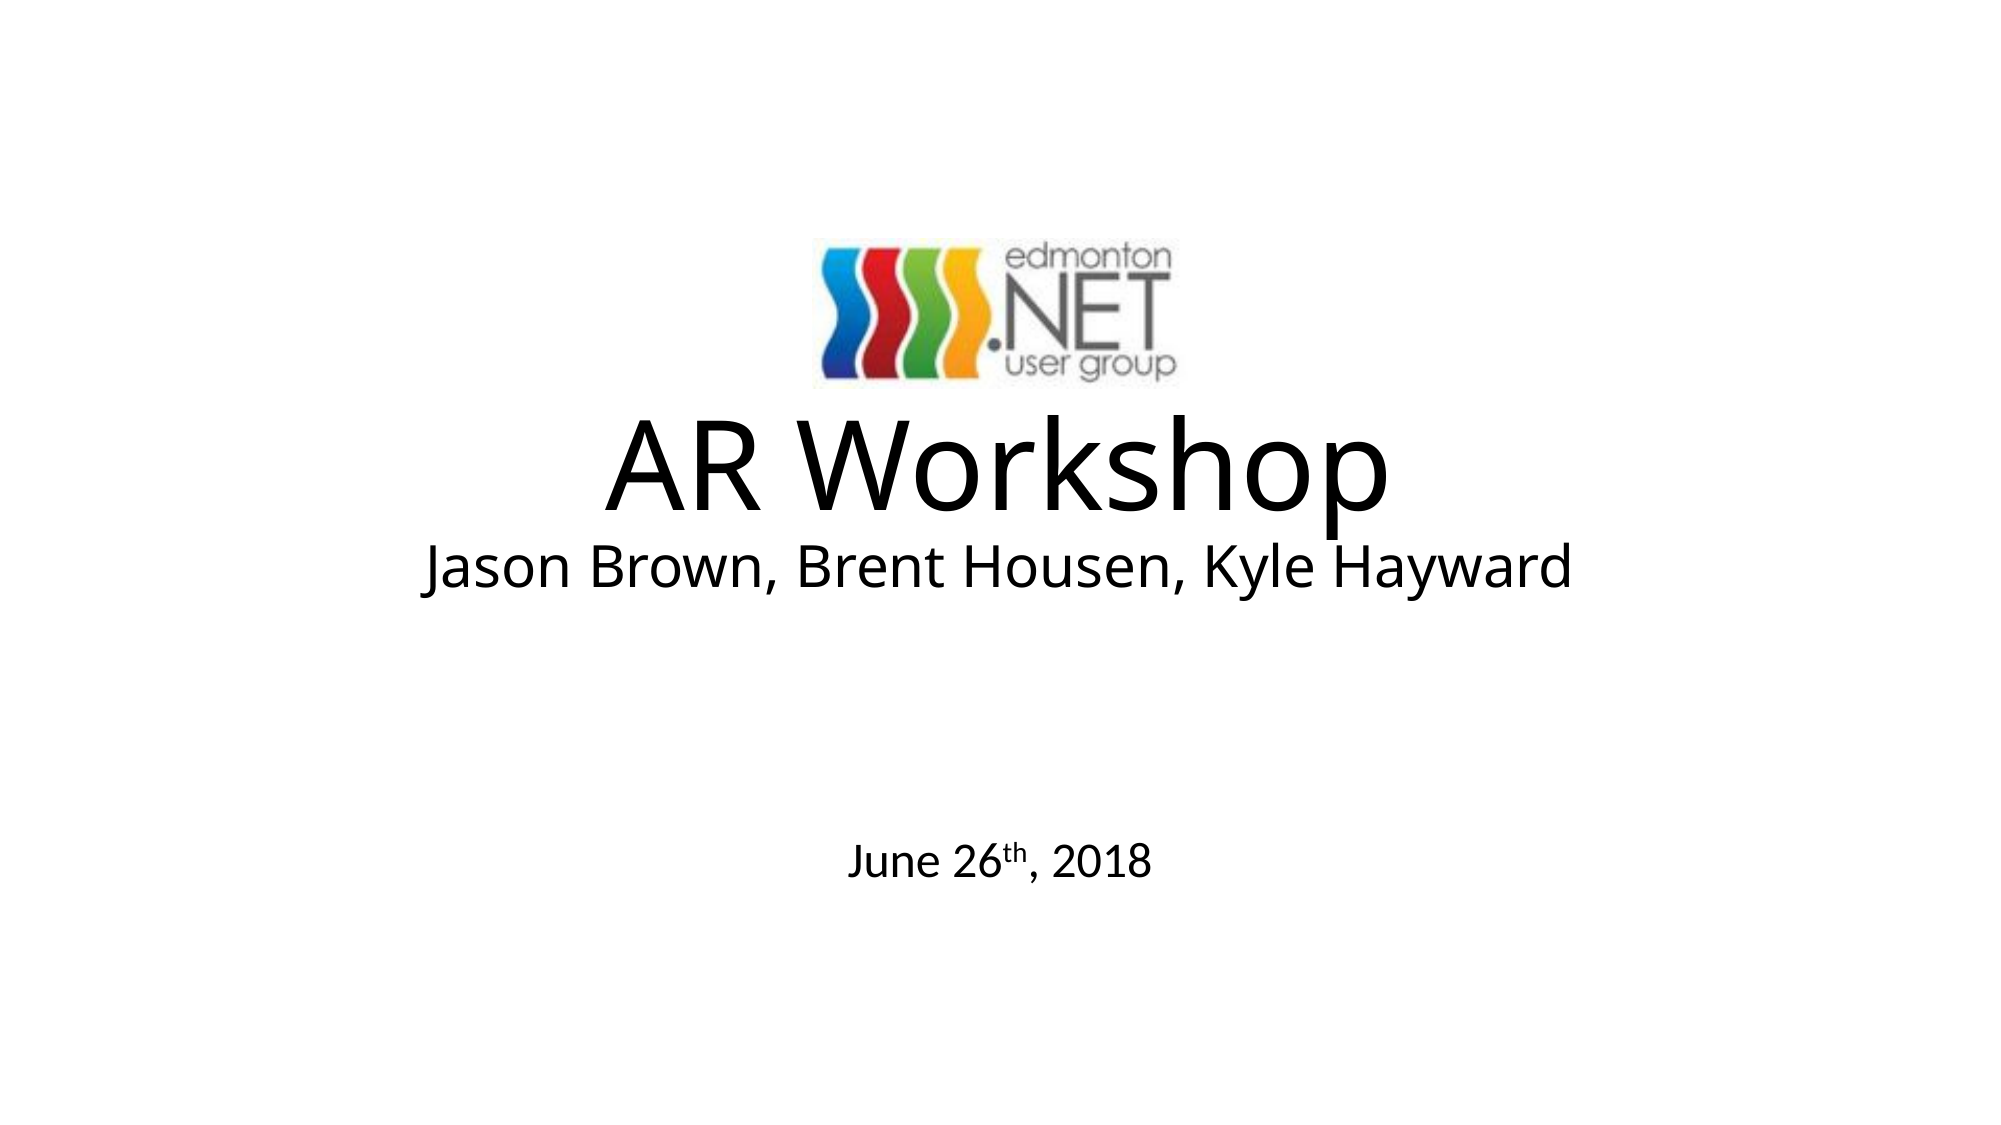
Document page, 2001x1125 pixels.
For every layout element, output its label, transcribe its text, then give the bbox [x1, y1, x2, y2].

subtitle June 26th, 2018 [249, 827, 1750, 991]
picture [812, 238, 1188, 389]
title AR Workshop Jason Brown, Brent Housen, Kyle Hayward [249, 184, 1750, 608]
